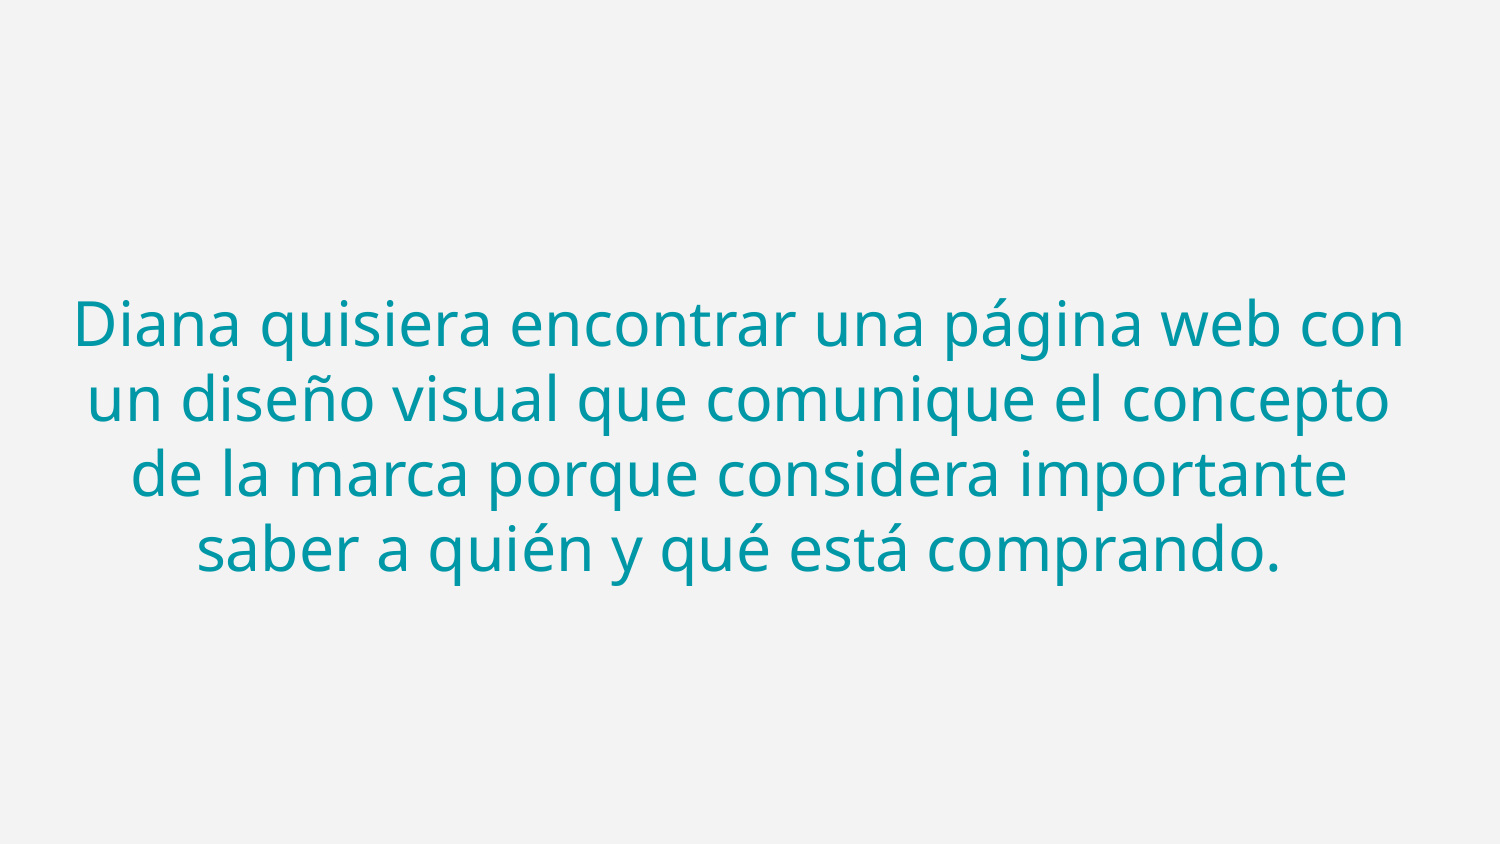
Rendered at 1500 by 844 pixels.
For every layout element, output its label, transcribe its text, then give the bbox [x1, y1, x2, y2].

title Diana quisiera encontrar una página web con un diseño visual que comunique el concepto de la marca porque considera importante saber a quién y qué está comprando. [41, 344, 1439, 600]
